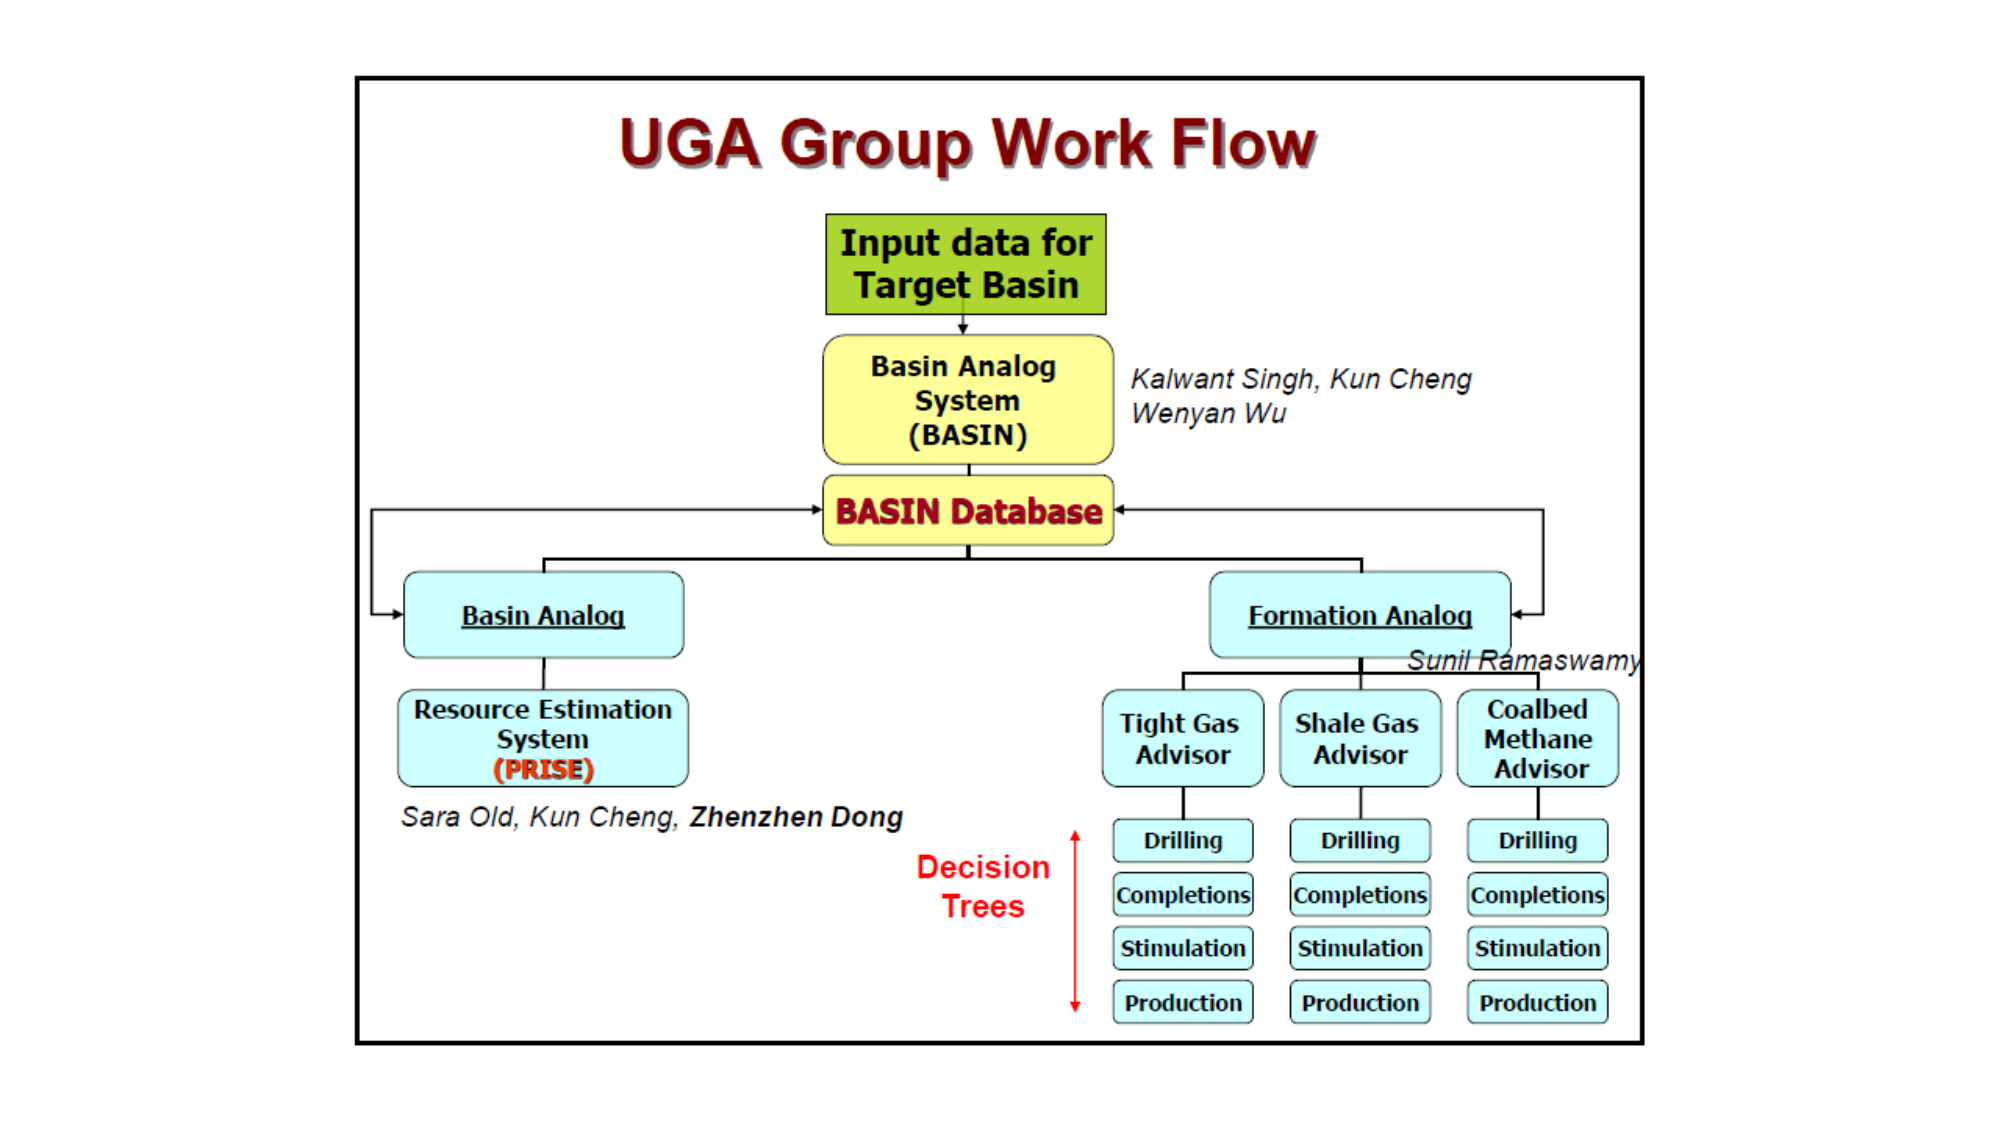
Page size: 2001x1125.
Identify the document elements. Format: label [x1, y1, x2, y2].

picture [352, 73, 1648, 1052]
